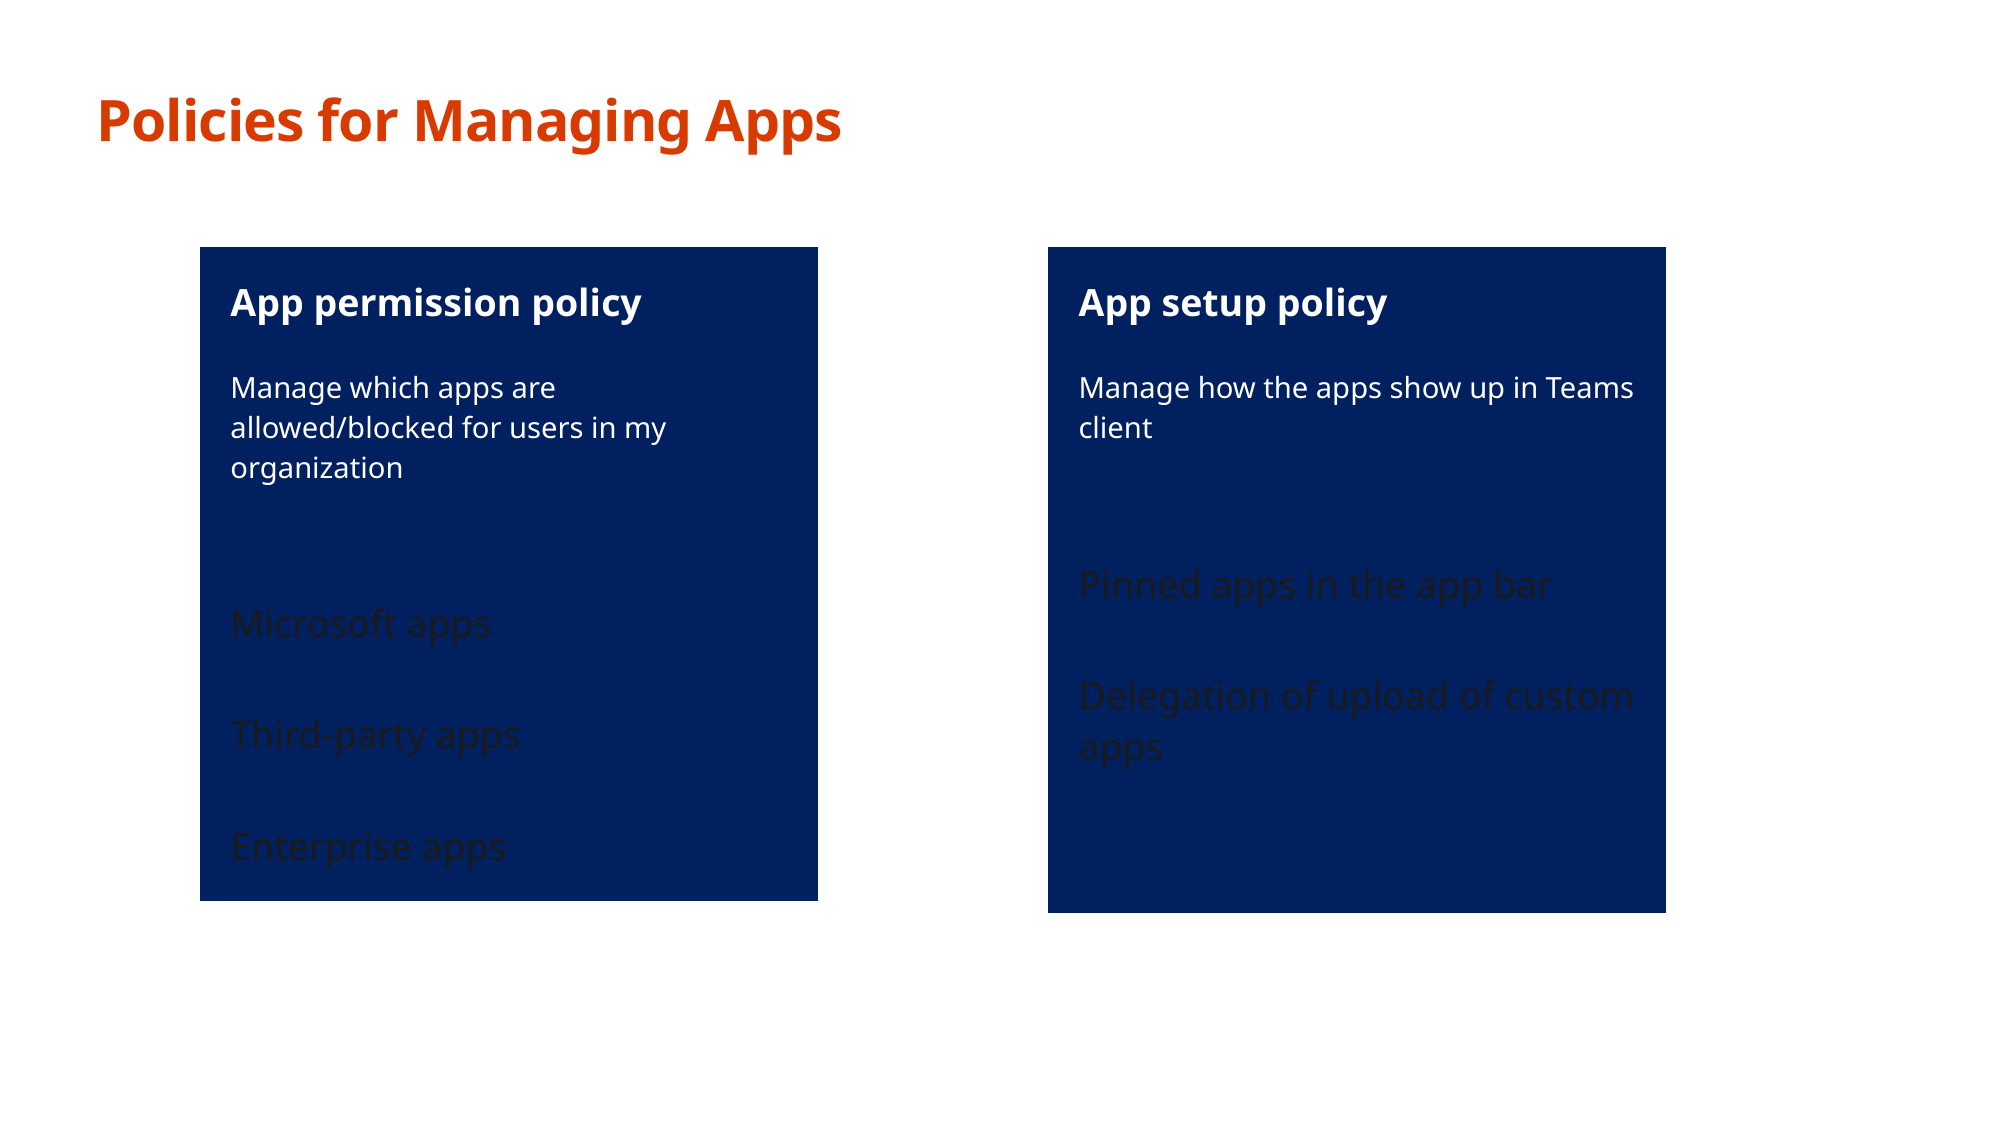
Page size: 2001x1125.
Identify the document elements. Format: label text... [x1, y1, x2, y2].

table_cell Third-party apps [200, 679, 818, 790]
table_cell Microsoft apps [200, 568, 818, 679]
table_header App setup policy Manage how the apps show up in Teams client [1048, 247, 1666, 528]
table_cell [1048, 801, 1666, 913]
table_header App permission policy Manage which apps are allowed/blocked for users in my organization [200, 247, 818, 568]
table_cell Delegation of upload of custom apps [1048, 639, 1666, 801]
title Policies for Managing Apps [96, 87, 1904, 153]
table_cell Pinned apps in the app bar [1048, 528, 1666, 639]
table_cell Enterprise apps [200, 790, 818, 901]
